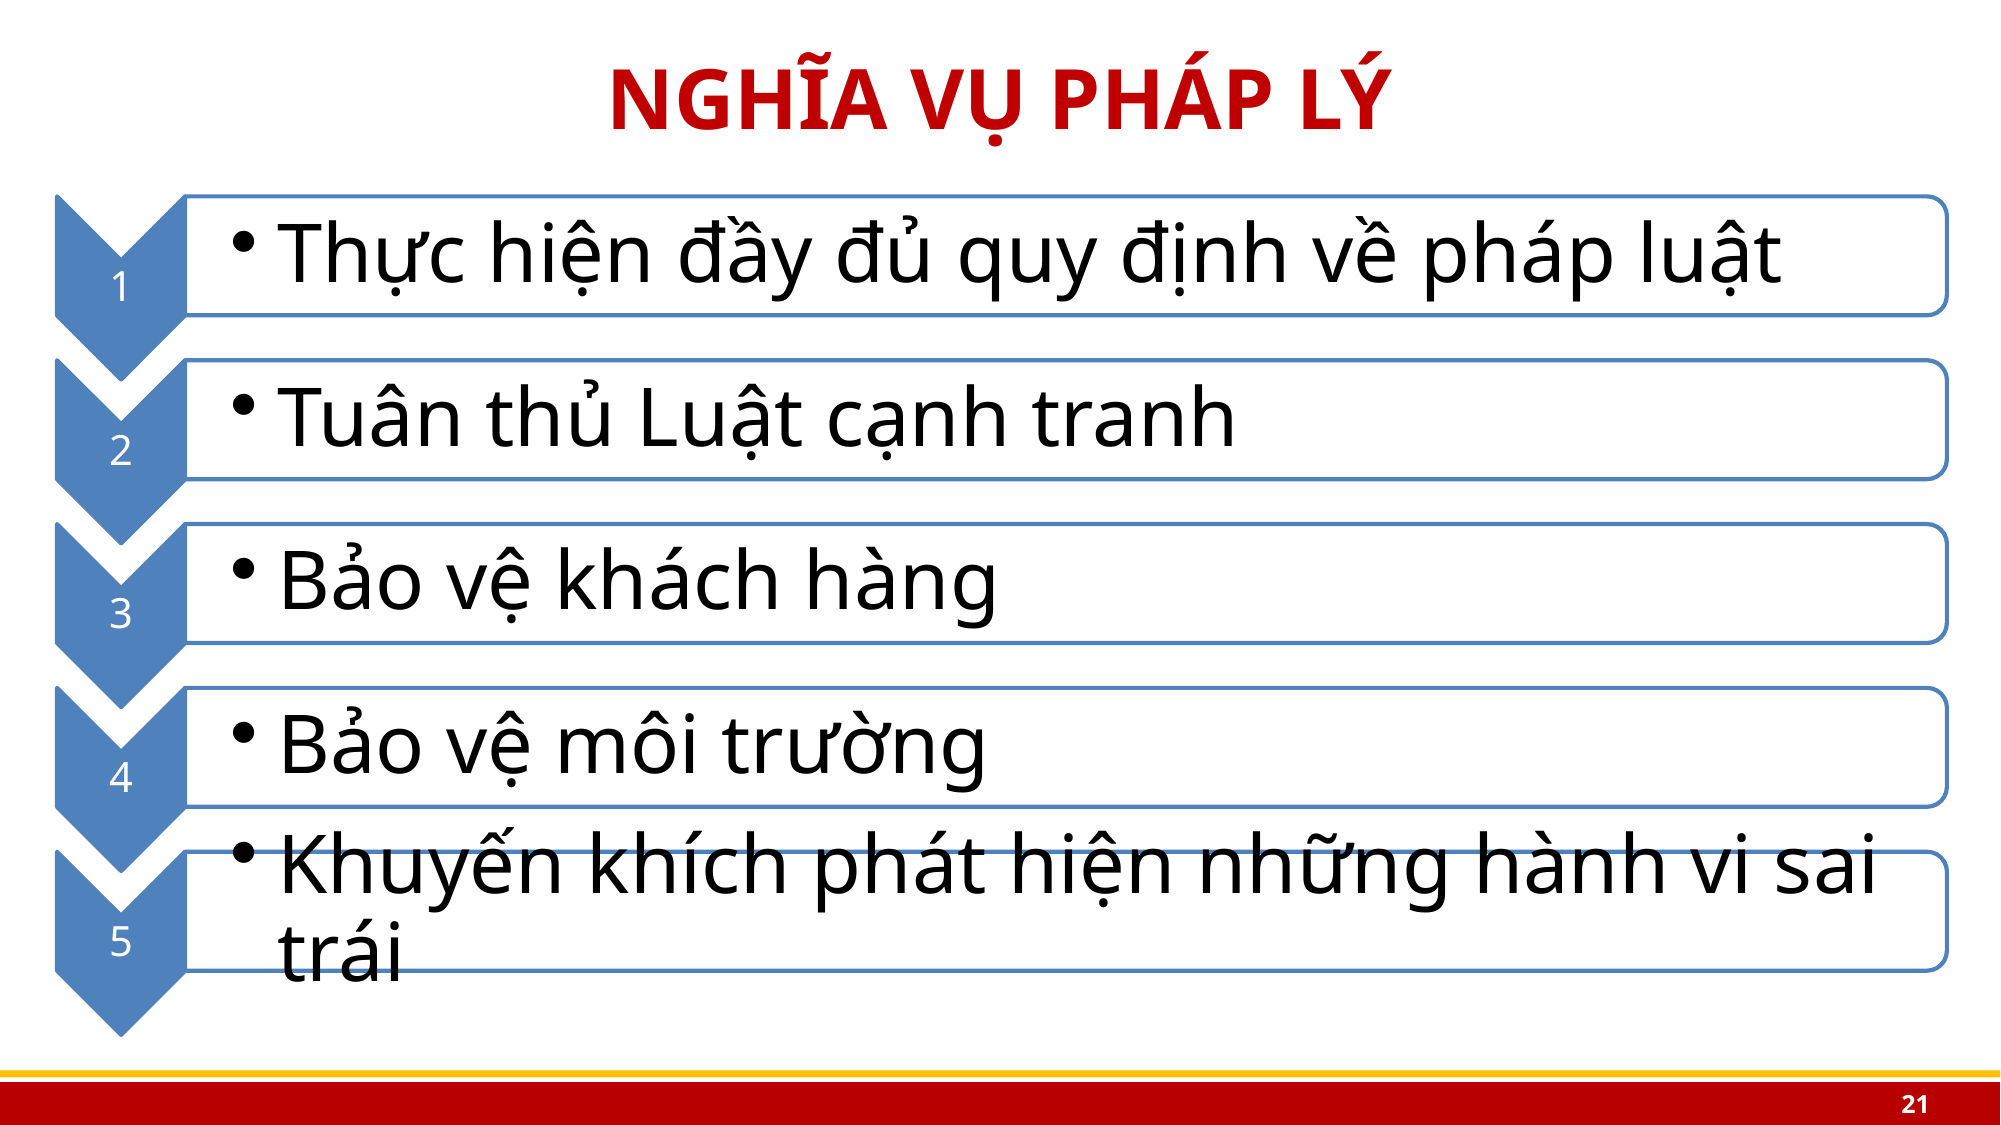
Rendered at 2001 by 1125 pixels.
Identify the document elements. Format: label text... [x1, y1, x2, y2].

slide_number 21 [1815, 1082, 1945, 1125]
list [56, 196, 1948, 1036]
title NGHĨA VỤ PHÁP LÝ [55, 7, 1945, 185]
